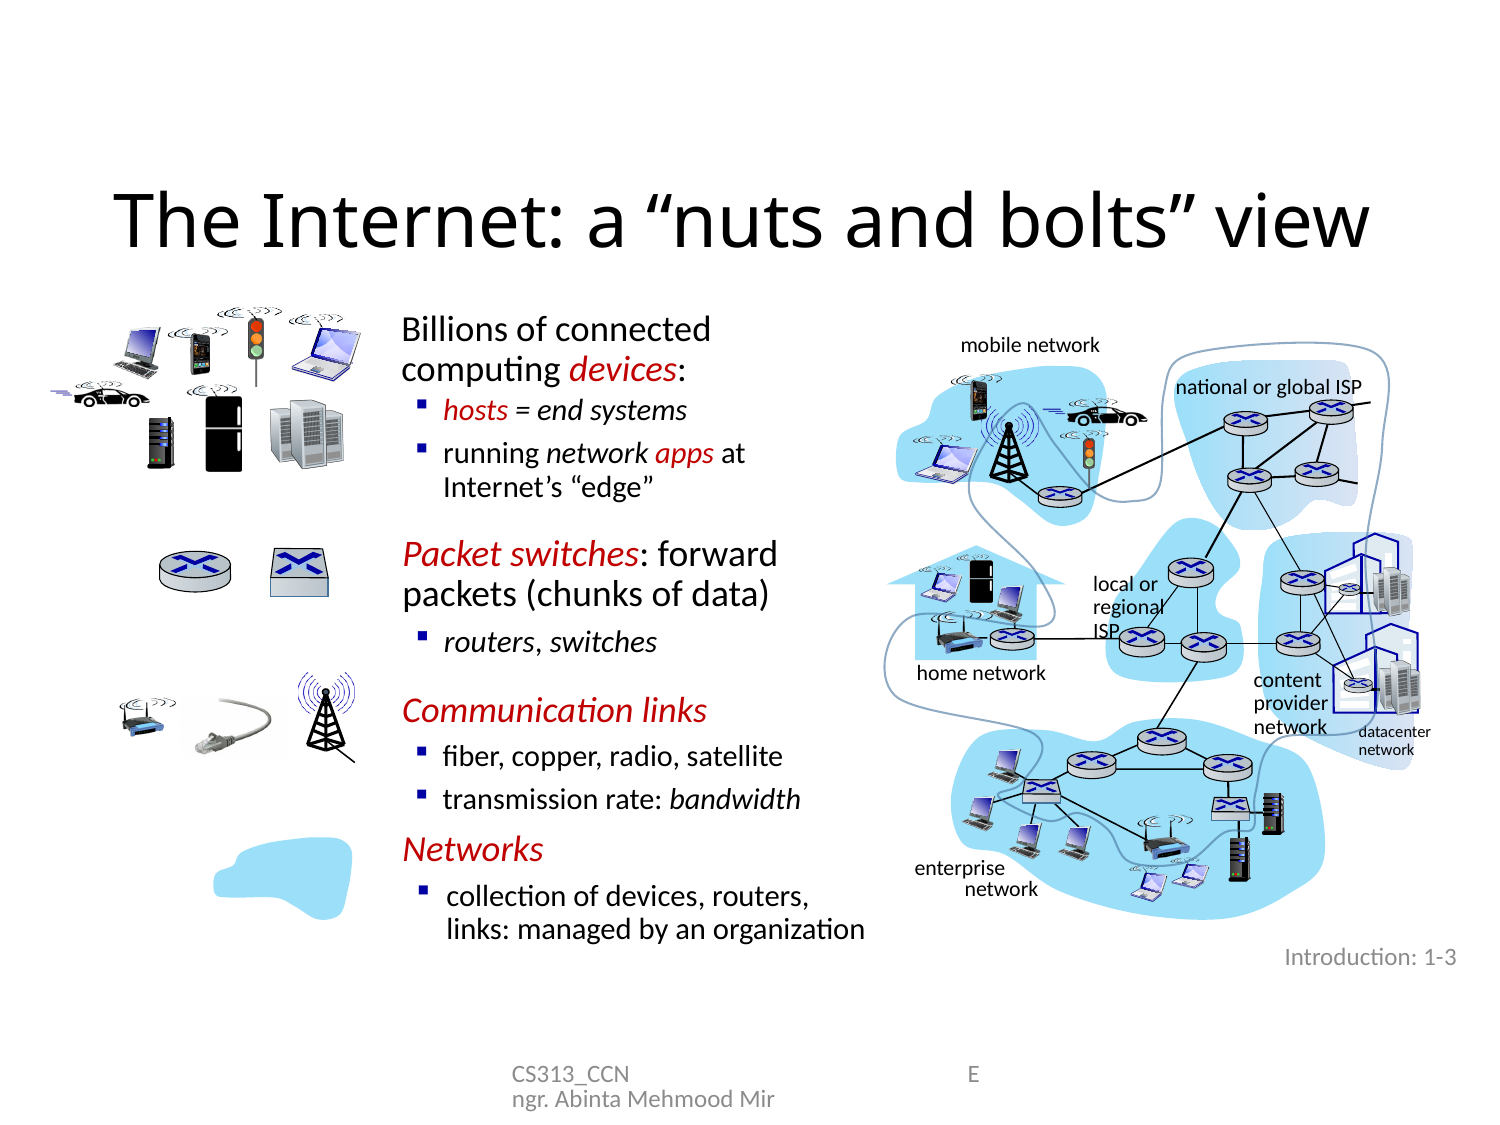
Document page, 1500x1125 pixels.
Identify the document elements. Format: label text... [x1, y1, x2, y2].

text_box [119, 618, 852, 865]
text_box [212, 822, 883, 964]
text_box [50, 302, 866, 513]
title The Internet: a “nuts and bolts” view [98, 168, 1392, 279]
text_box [886, 323, 1451, 922]
slide_number Introduction: 1-3 [1134, 933, 1472, 979]
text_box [912, 373, 1422, 903]
footer CS313_CCN Engr. Abinta Mehmood Mir [496, 1042, 1004, 1103]
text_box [936, 399, 1373, 860]
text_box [159, 526, 852, 618]
